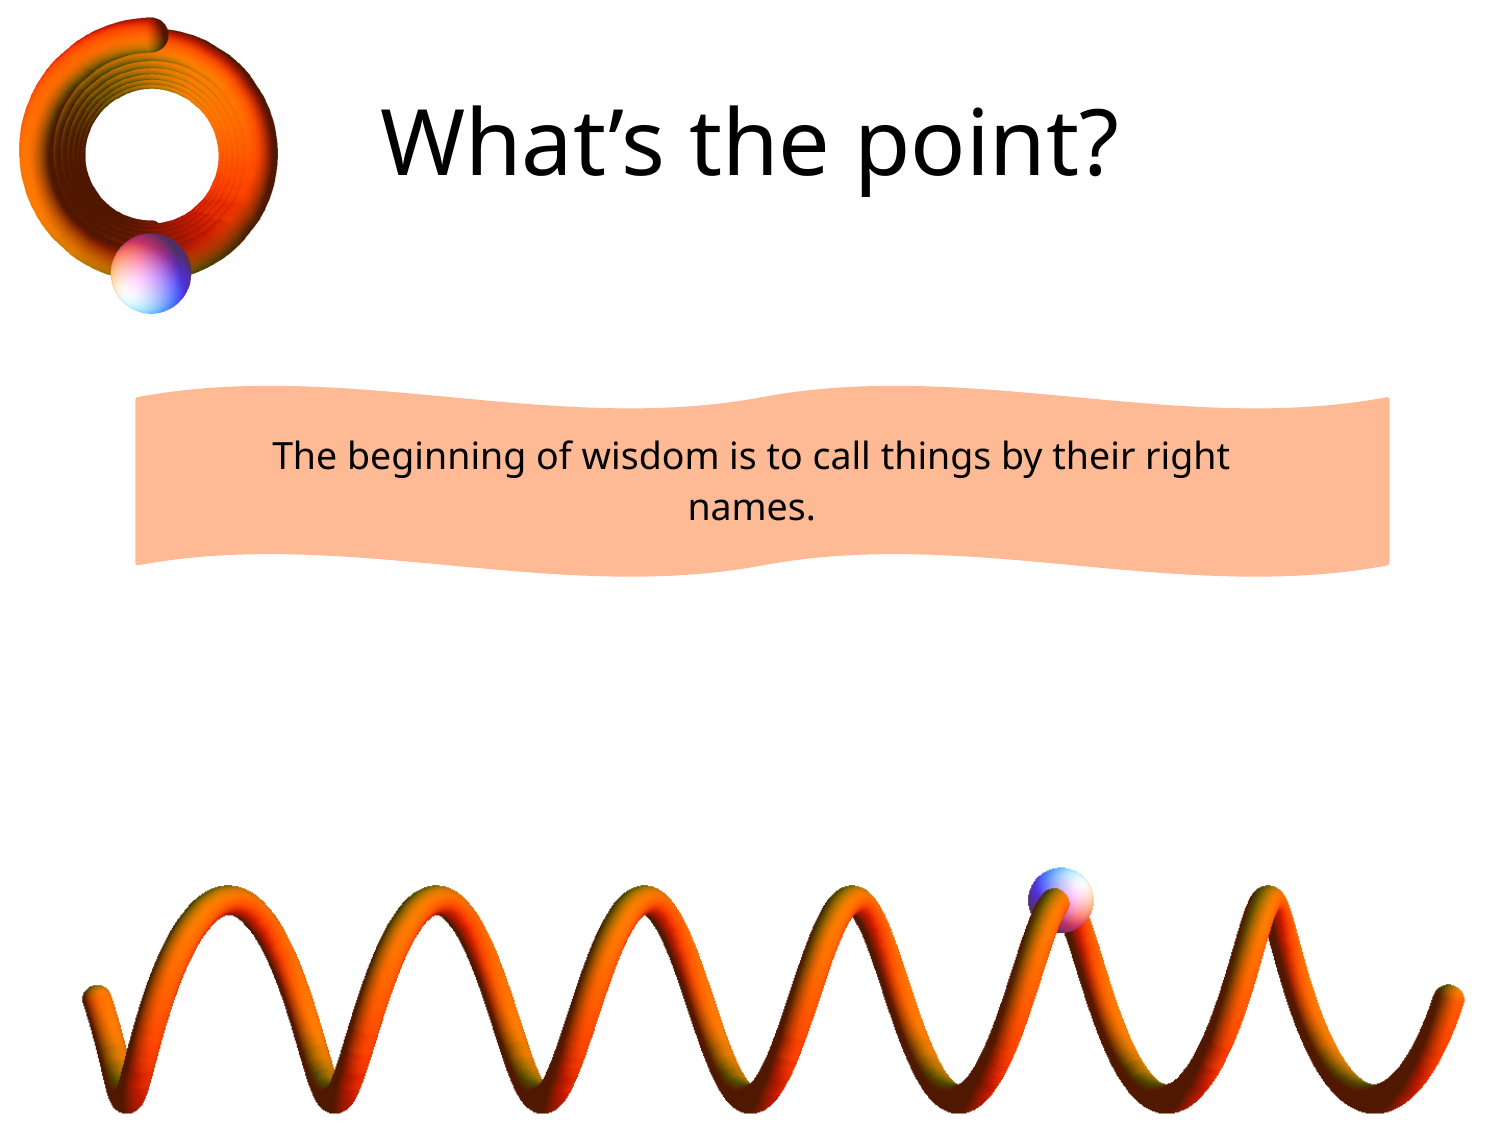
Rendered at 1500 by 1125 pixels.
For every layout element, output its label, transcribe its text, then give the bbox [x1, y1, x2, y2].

picture [0, 857, 1500, 1125]
text_box [227, 429, 1500, 505]
table_header The beginning of wisdom is to call things by their right names. [227, 505, 1276, 531]
picture [0, 0, 301, 324]
text_box [135, 385, 1390, 577]
title What’s the point? [304, 45, 1425, 233]
